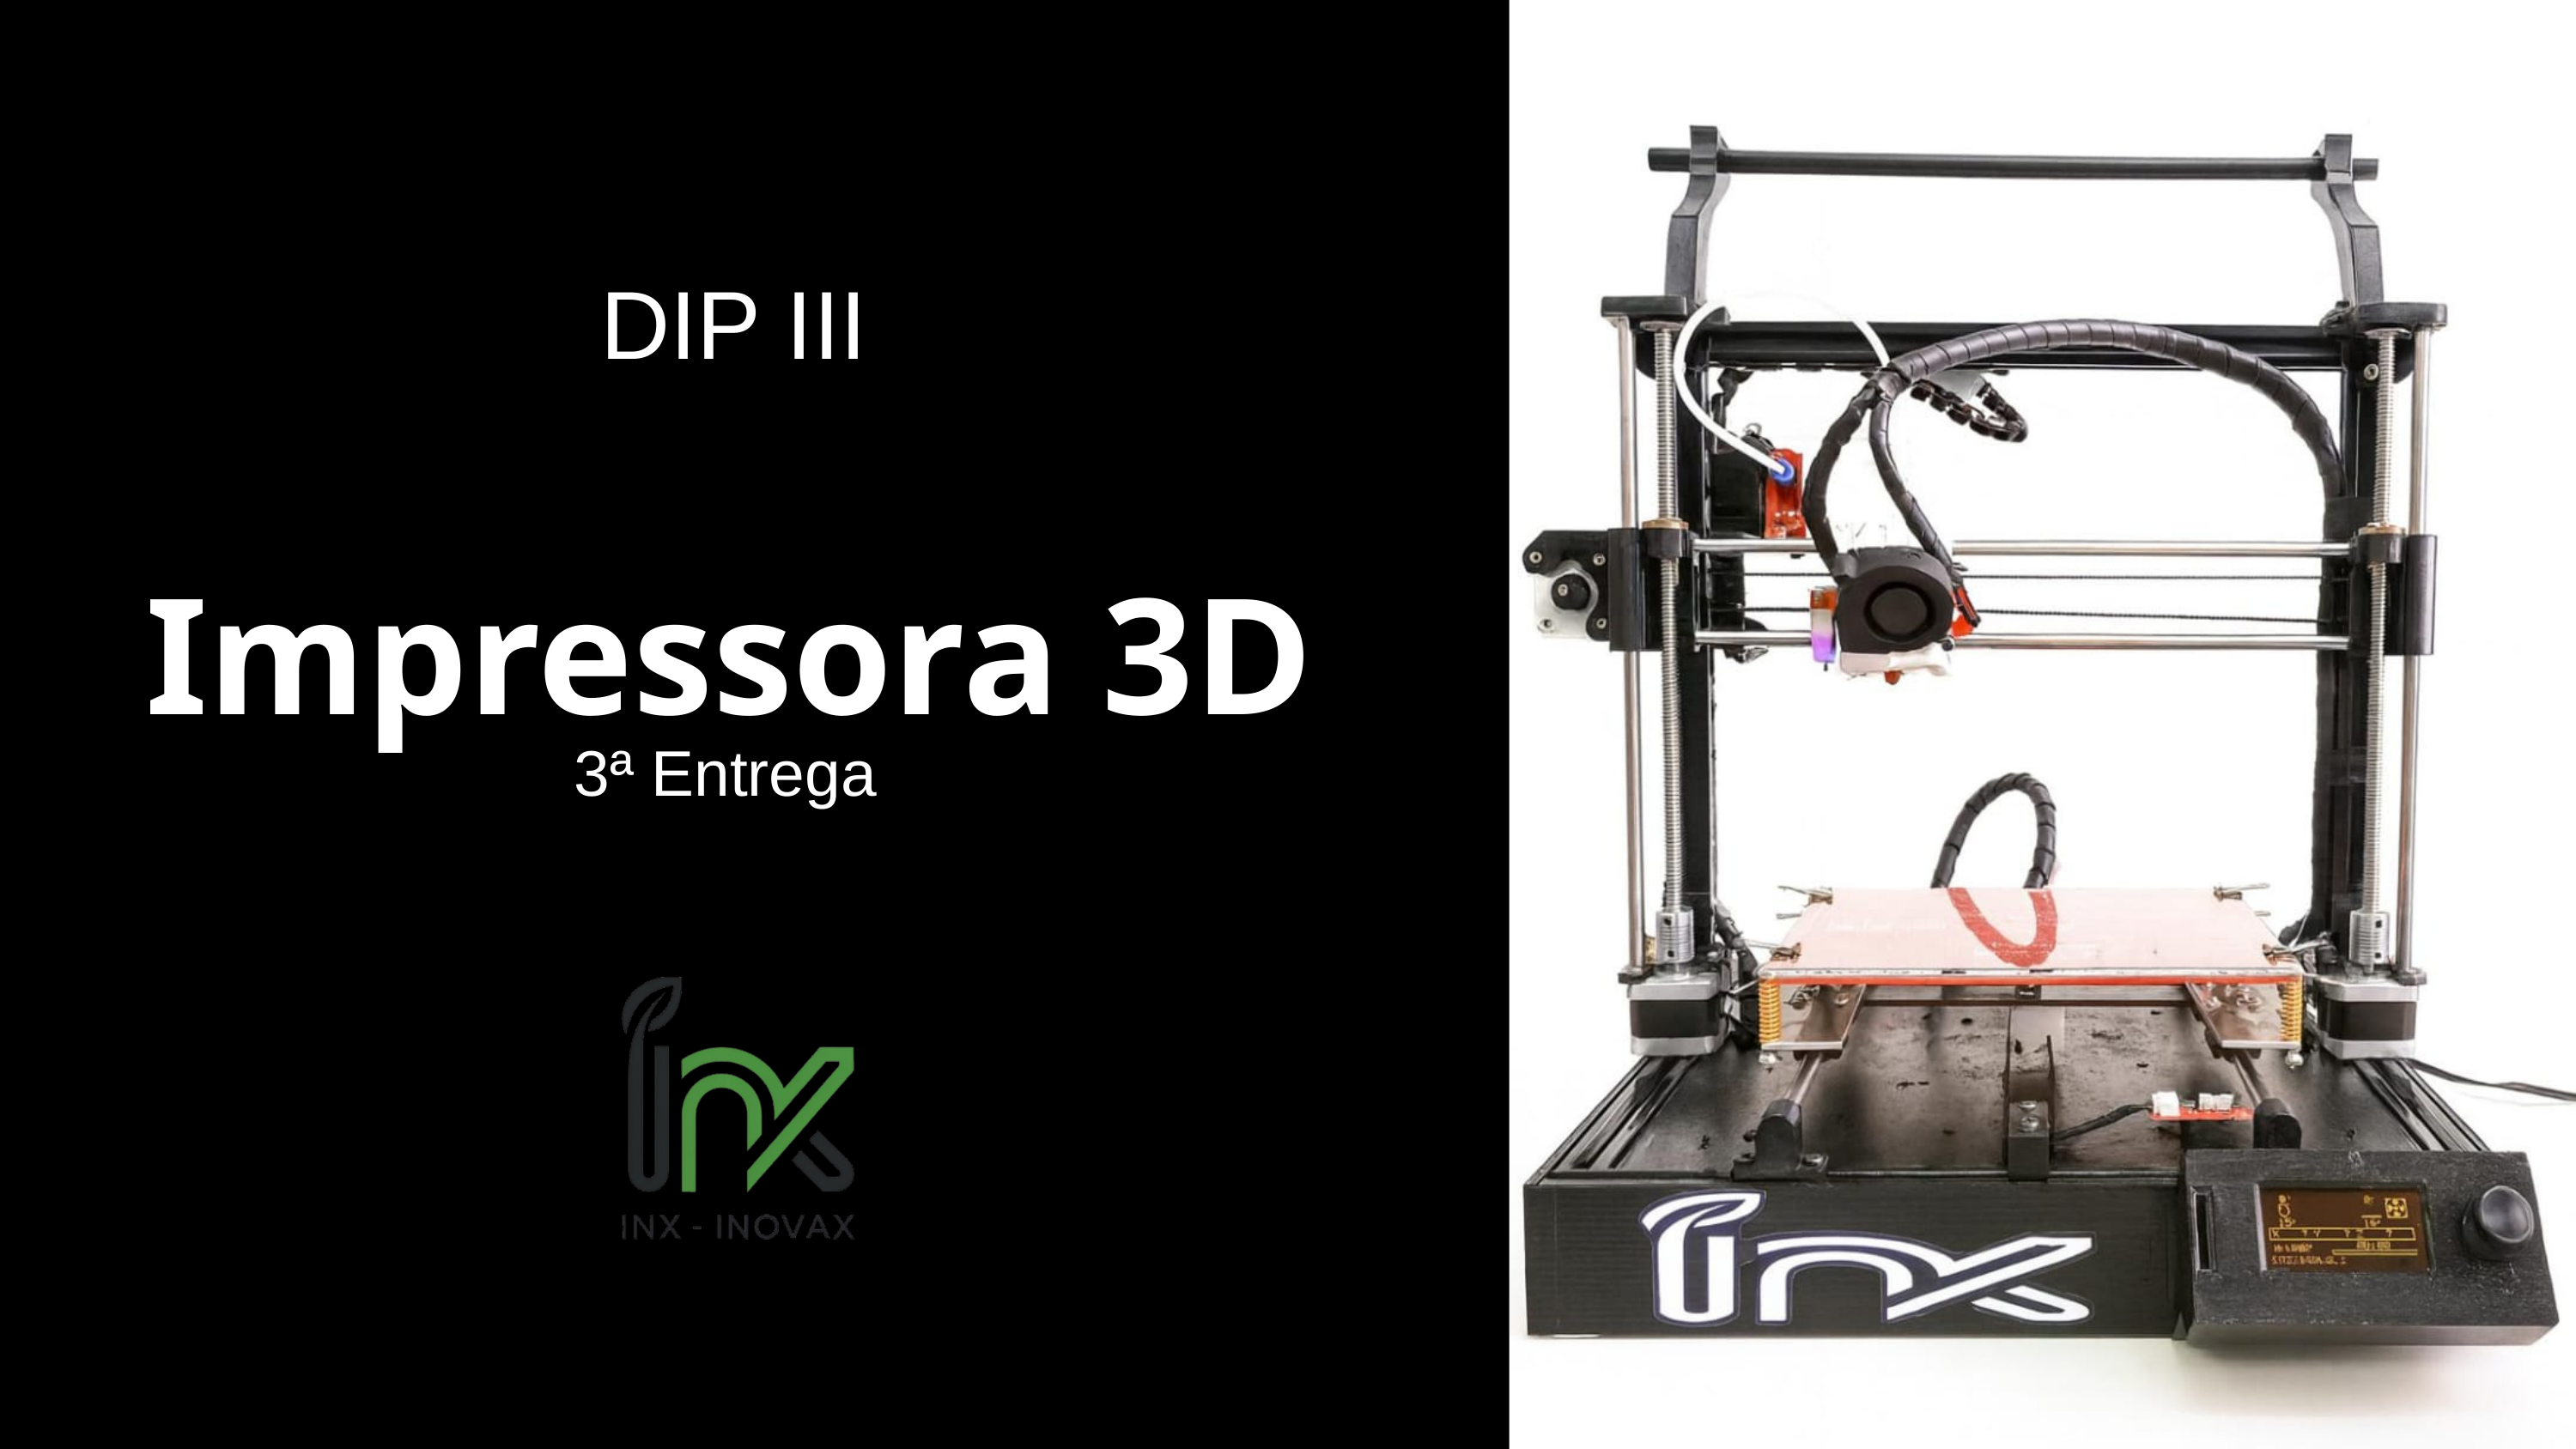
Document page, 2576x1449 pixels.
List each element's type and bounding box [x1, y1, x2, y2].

text_box [0, 492, 2576, 1449]
text_box [536, 906, 941, 1311]
text_box [145, 511, 1352, 748]
text_box [0, 0, 2576, 489]
